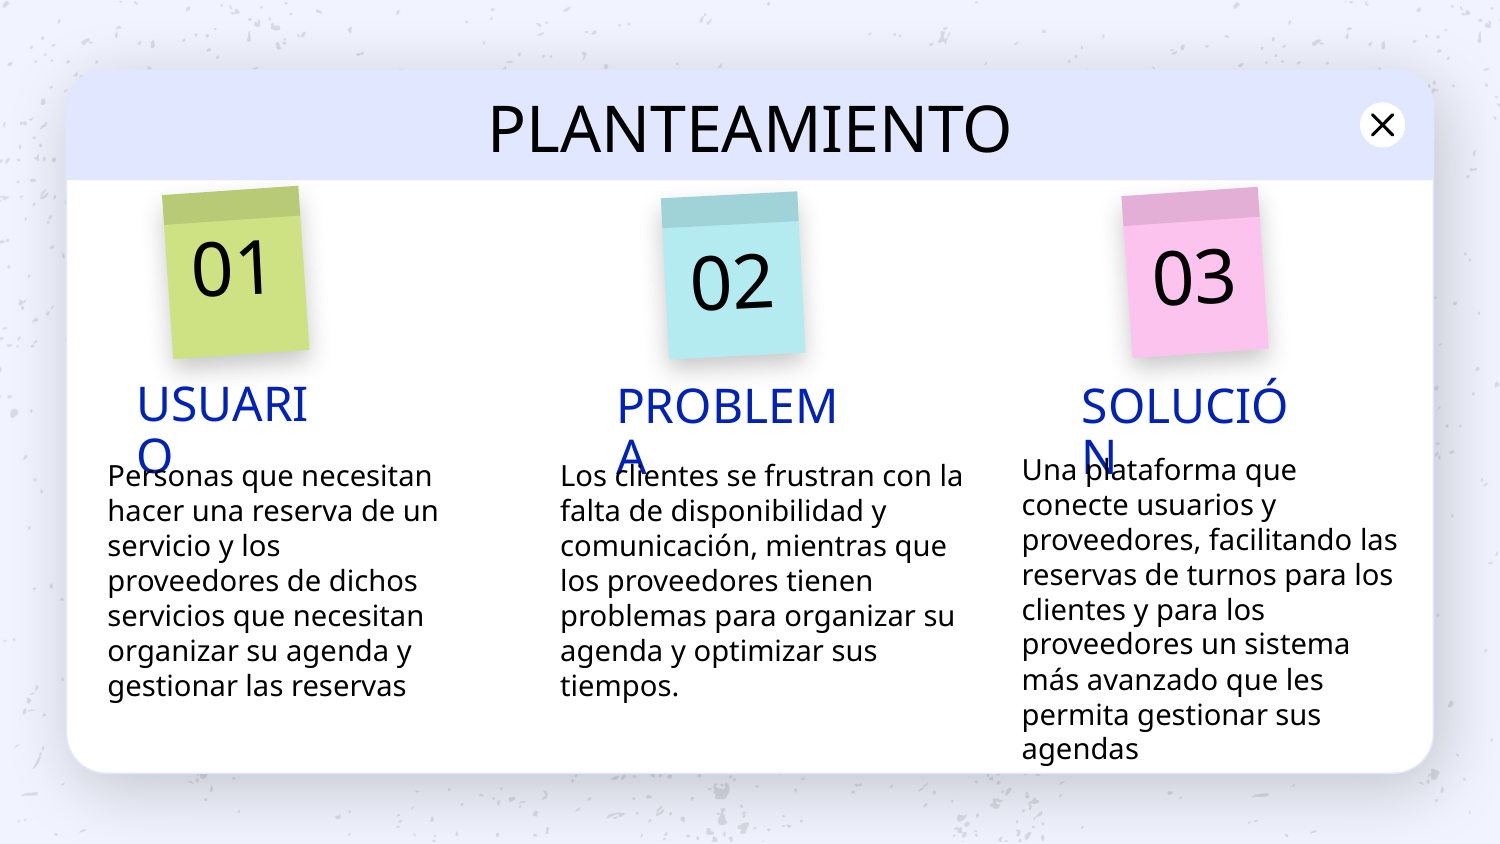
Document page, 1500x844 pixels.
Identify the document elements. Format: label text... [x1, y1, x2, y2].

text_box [1112, 179, 1278, 366]
subtitle Personas que necesitan hacer una reserva de un servicio y los proveedores de dichos servicios que necesitan organizar su agenda y gestionar las reservas [92, 442, 461, 635]
subtitle USUARIO [121, 365, 350, 442]
subtitle Los clientes se frustran con la falta de disponibilidad y comunicación, mientras que los proveedores tienen problemas para organizar su agenda y optimizar sus tiempos. [545, 442, 995, 690]
subtitle PROBLEMA [601, 366, 871, 441]
picture [0, 1, 1500, 842]
subtitle SOLUCIÓN [1066, 366, 1324, 436]
subtitle Una plataforma que conecte usuarios y proveedores, facilitando las reservas de turnos para los clientes y para los proveedores un sistema más avanzado que les permita gestionar sus agendas [1006, 436, 1418, 517]
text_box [650, 182, 816, 368]
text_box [152, 178, 319, 367]
title PLANTEAMIENTO [117, 88, 1383, 152]
